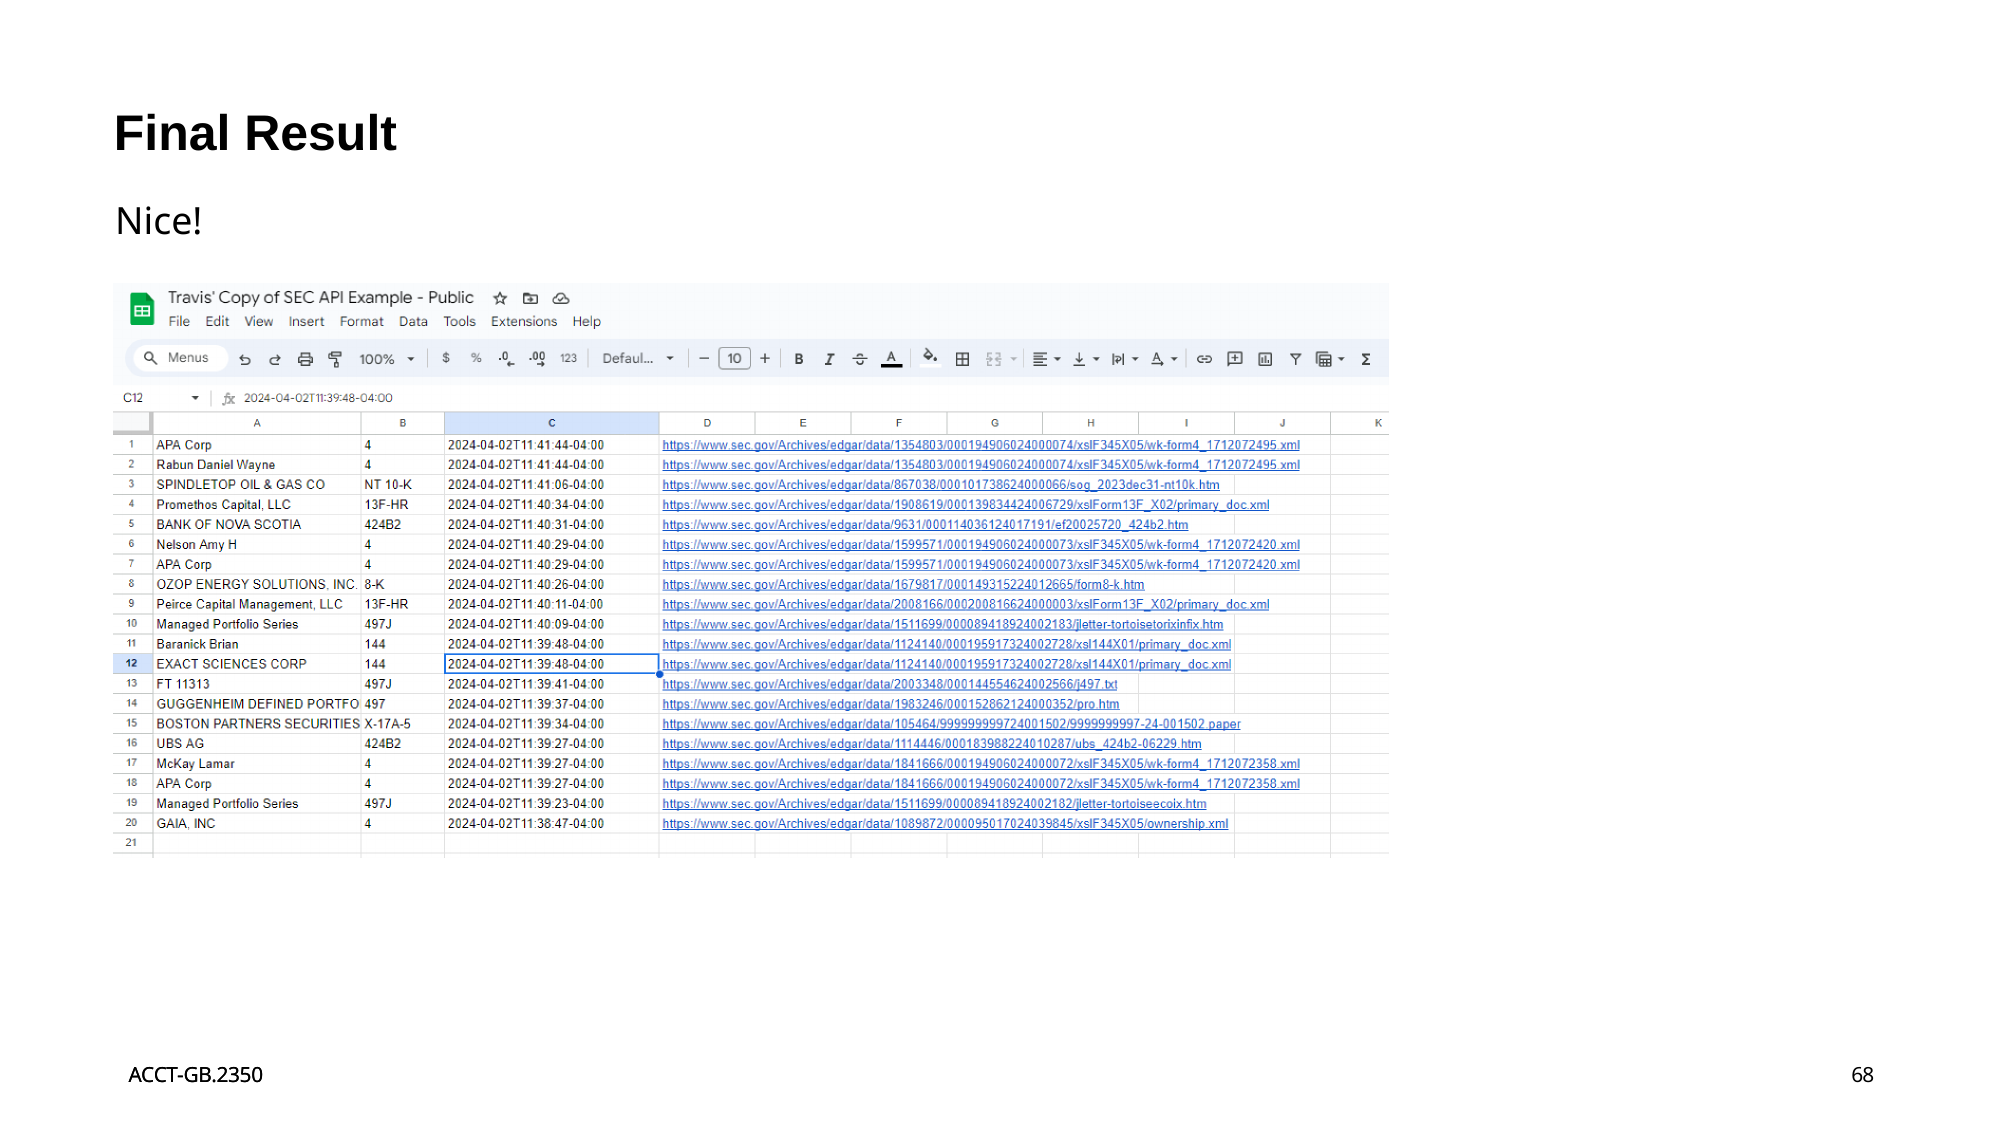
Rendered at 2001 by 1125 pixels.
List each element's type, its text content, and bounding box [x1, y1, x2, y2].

picture [113, 282, 1390, 859]
title Final Result [113, 100, 1887, 161]
slide_number 68 [1844, 1062, 1896, 1125]
list Nice! [115, 197, 1845, 243]
